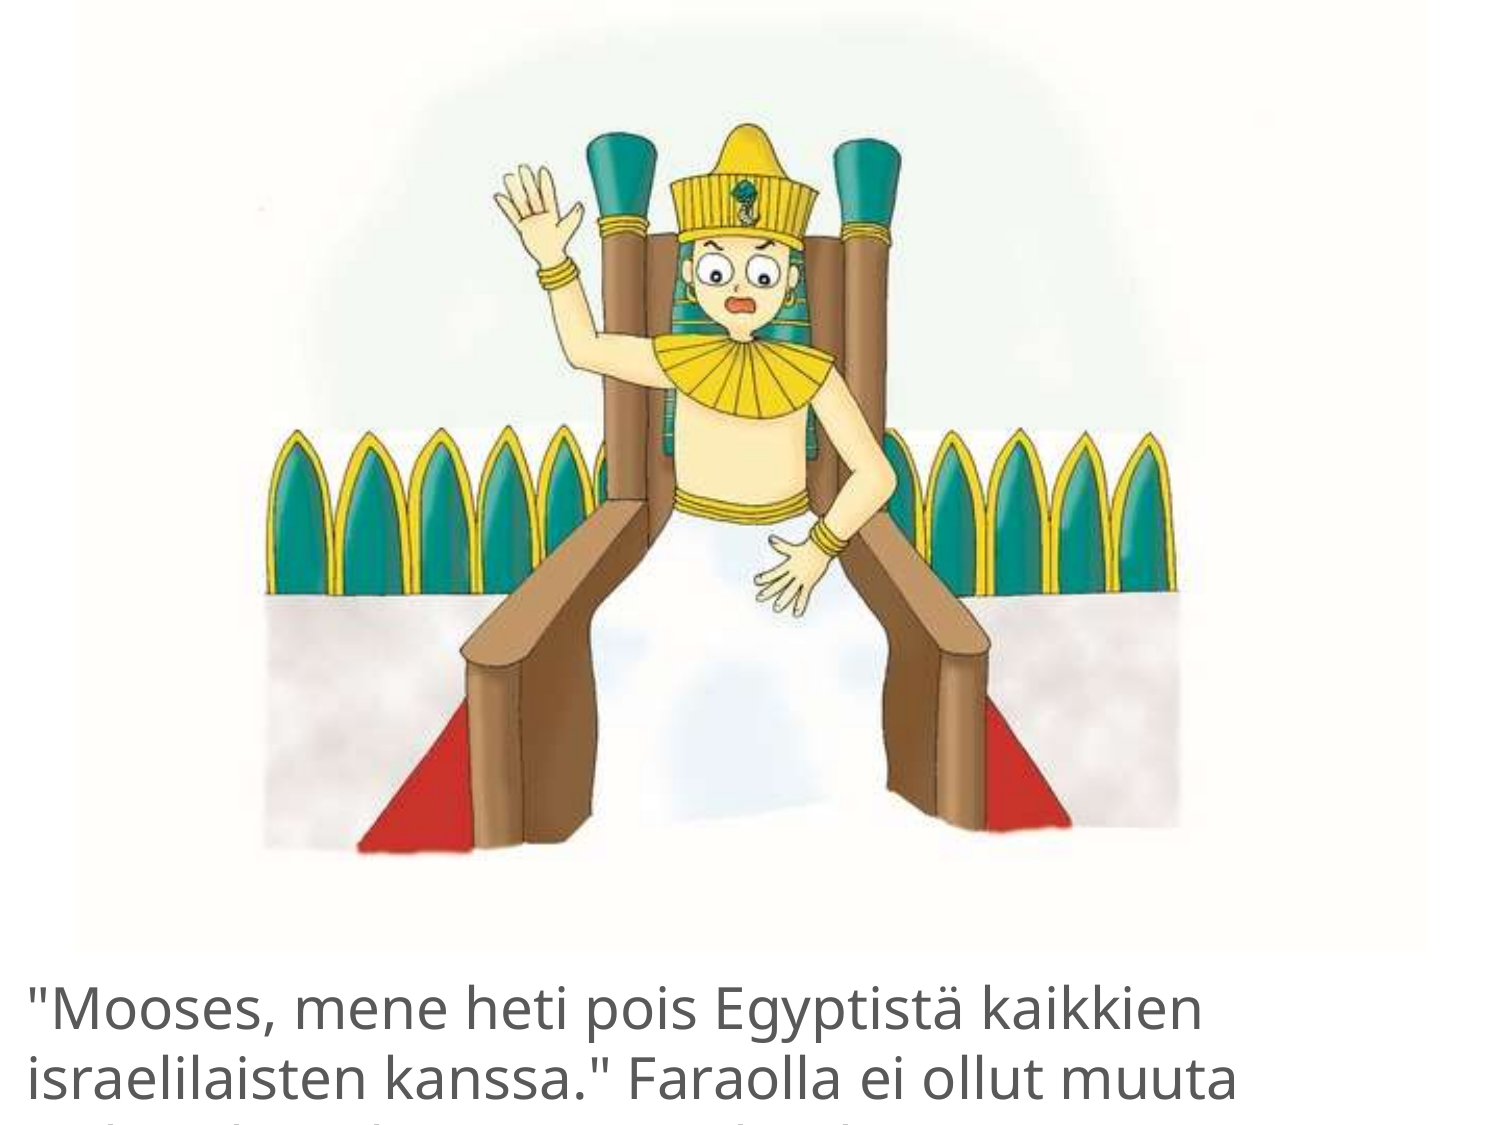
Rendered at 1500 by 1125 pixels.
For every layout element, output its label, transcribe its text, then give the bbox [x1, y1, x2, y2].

text_box "Mooses, mene heti pois Egyptistä kaikkien israelilaisten kanssa." Faraolla ei ollut muuta vaihtoehtoa kuin päästää heidät menemään. [11, 964, 1498, 1125]
picture [72, 0, 1427, 953]
